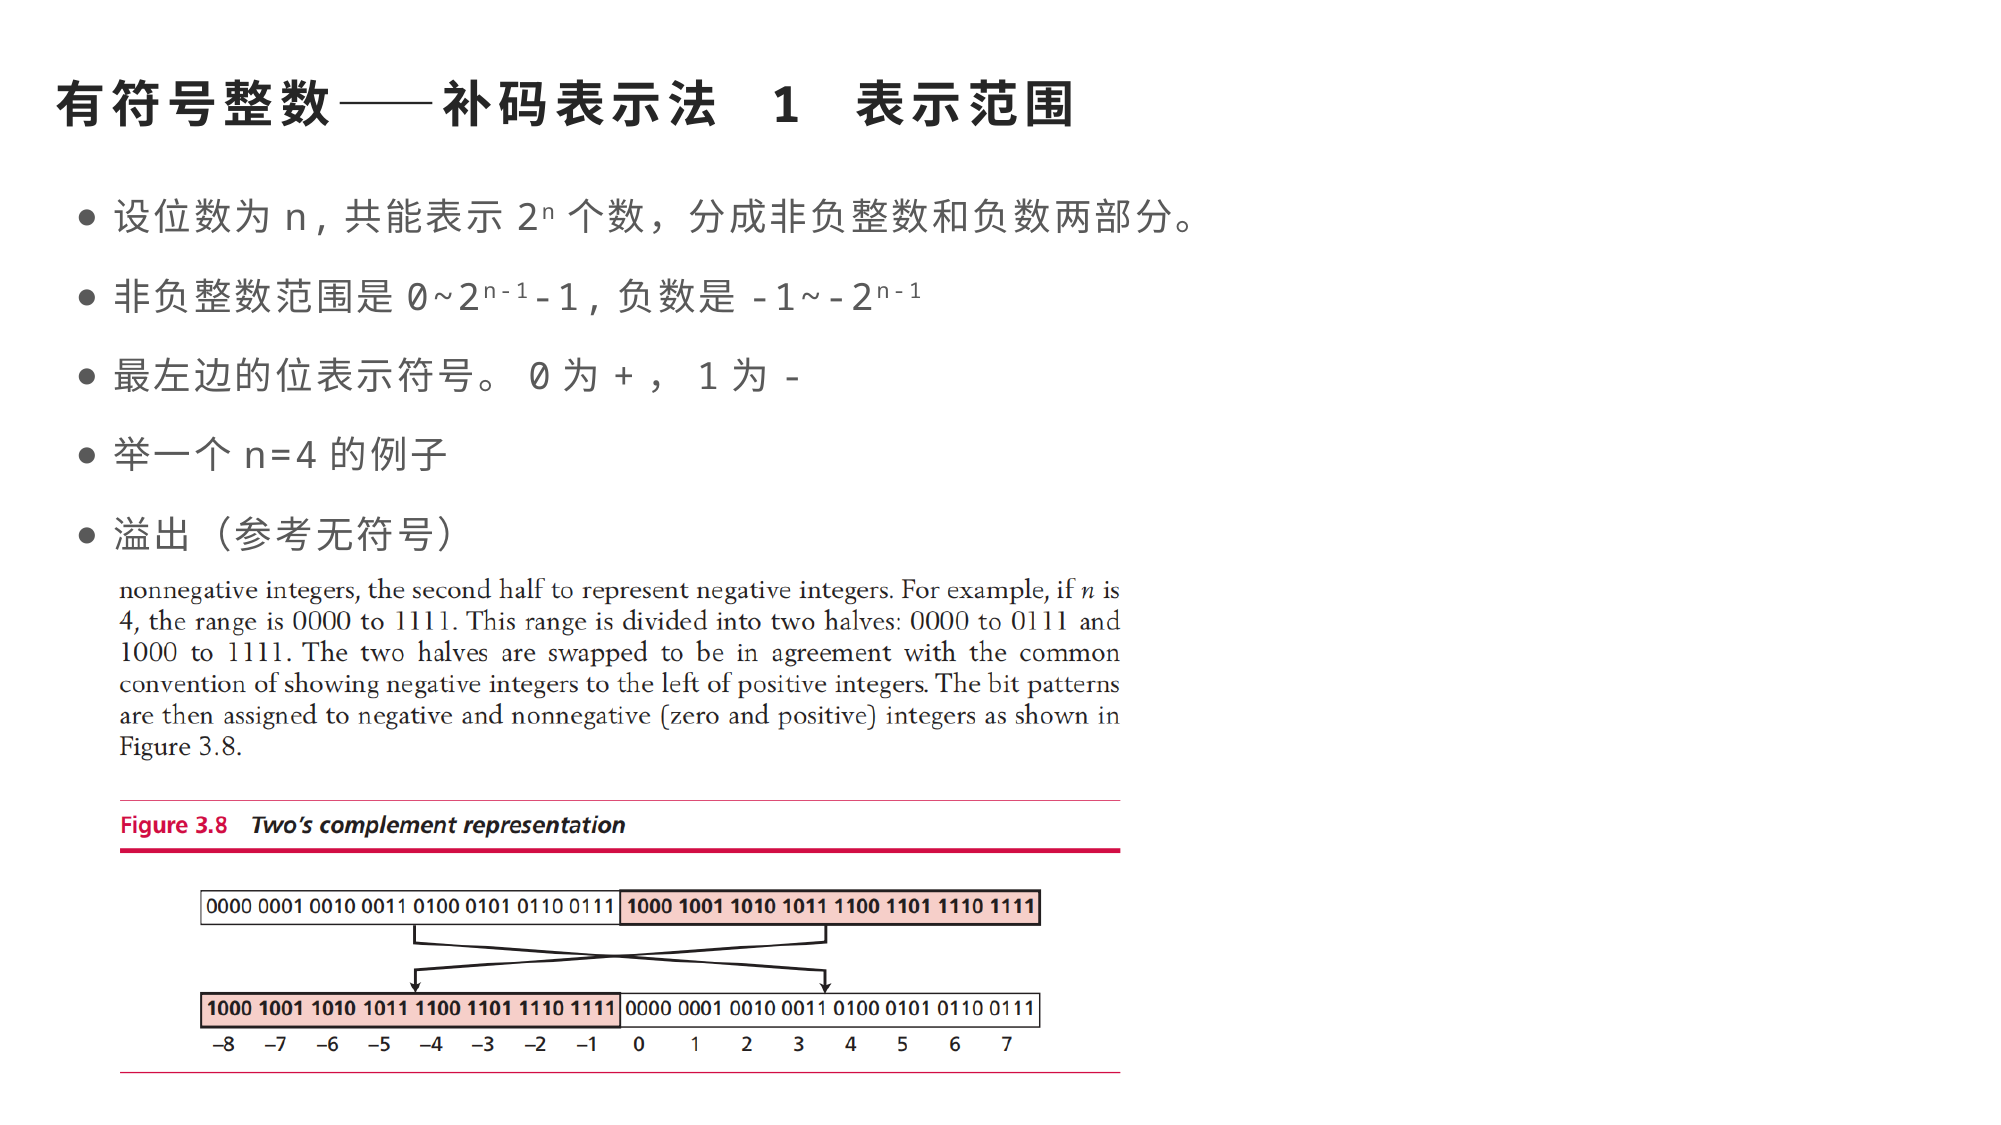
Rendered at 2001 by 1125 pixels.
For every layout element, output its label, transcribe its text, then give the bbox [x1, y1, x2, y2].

title 有符号整数——补码表示法 1 表示范围 [40, 33, 1840, 173]
list 设位数为n,共能表示2n个数，分成非负整数和负数两部分。 非负整数范围是0~2n-1-1,负数是-1~-2n-1 最左边的位表示符号。0为+，1为- 举一个n=4的例子 溢出（参考无符号） [60, 172, 1861, 953]
picture [108, 576, 1135, 1091]
